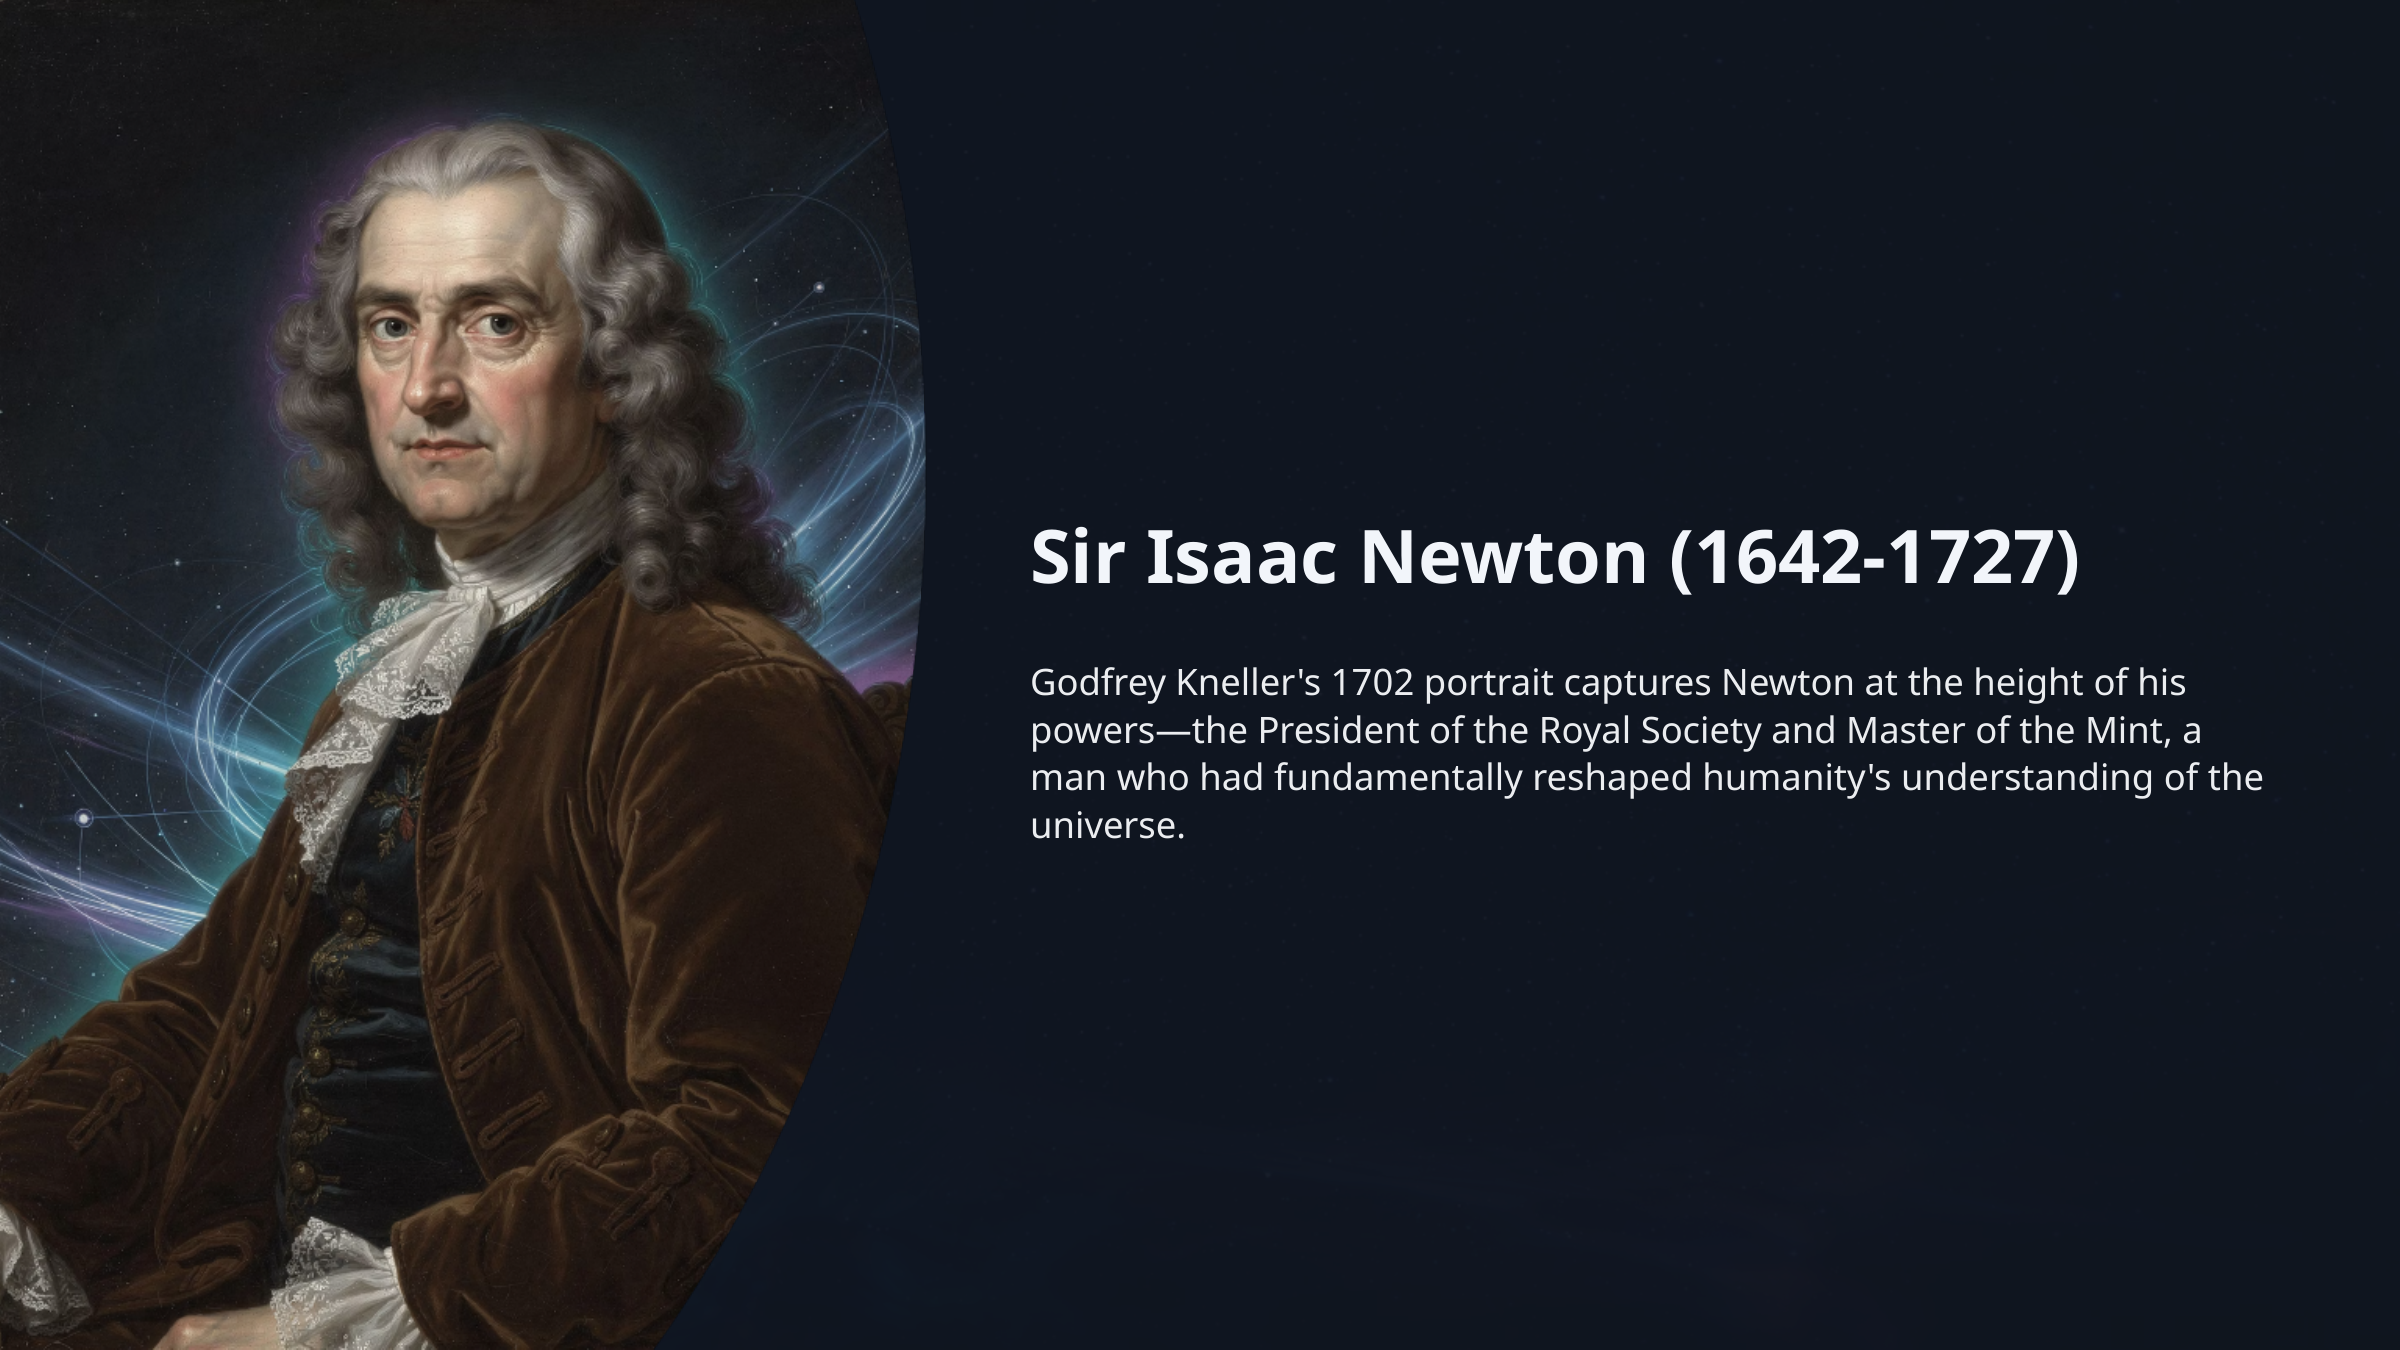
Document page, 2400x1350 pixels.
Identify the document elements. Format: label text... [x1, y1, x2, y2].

picture [0, 0, 945, 1350]
text_box Sir Isaac Newton (1642-1727) [1030, 501, 2078, 599]
text_box Godfrey Kneller's 1702 portrait captures Newton at the height of his powers—the President of the Royal Society and Master of the Mint, a man who had fundamentally reshaped humanity's understanding of the universe. [1030, 654, 2270, 848]
